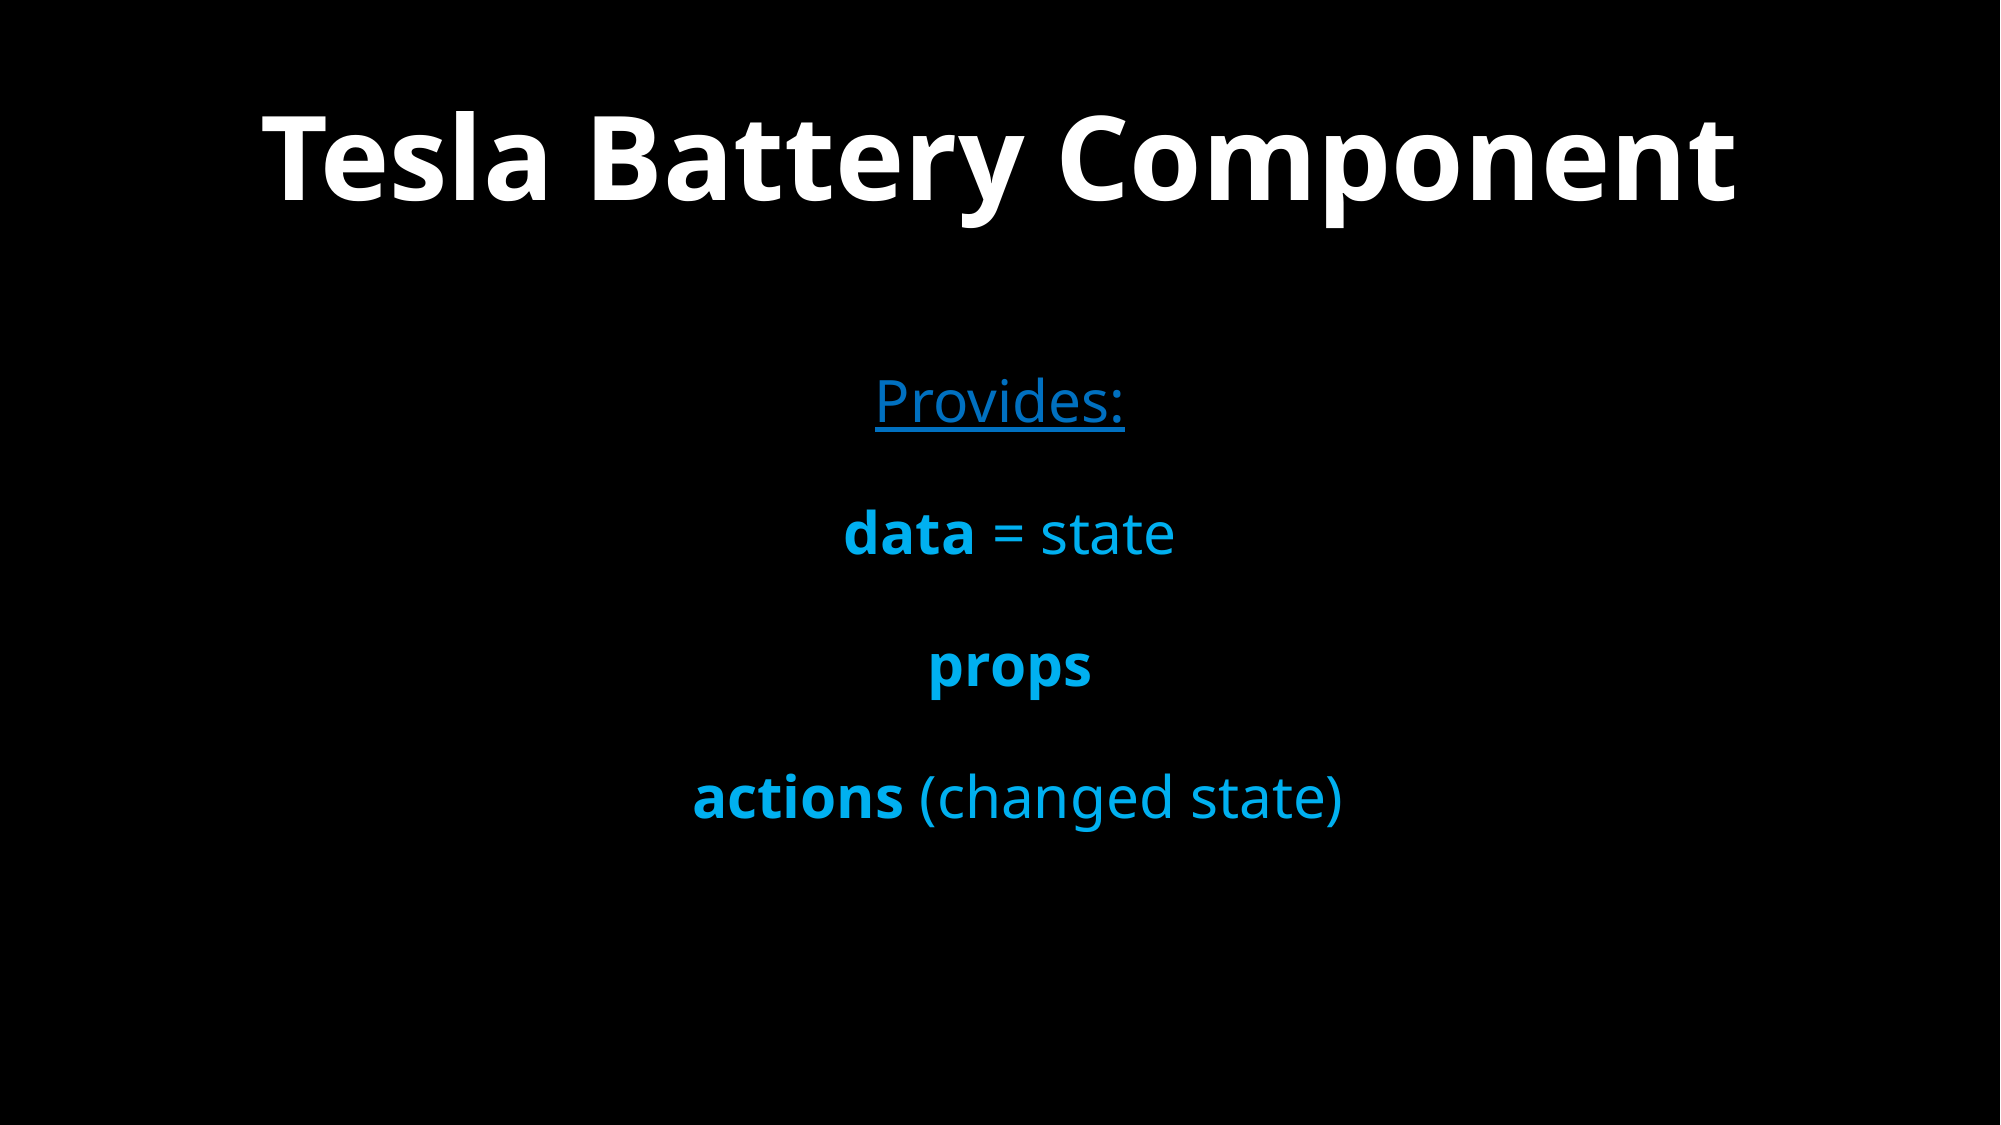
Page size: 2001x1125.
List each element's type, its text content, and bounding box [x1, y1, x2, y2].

list Provides: data = state props actions (changed state) [146, 298, 1854, 1024]
title Tesla Battery Component [146, 29, 1854, 279]
